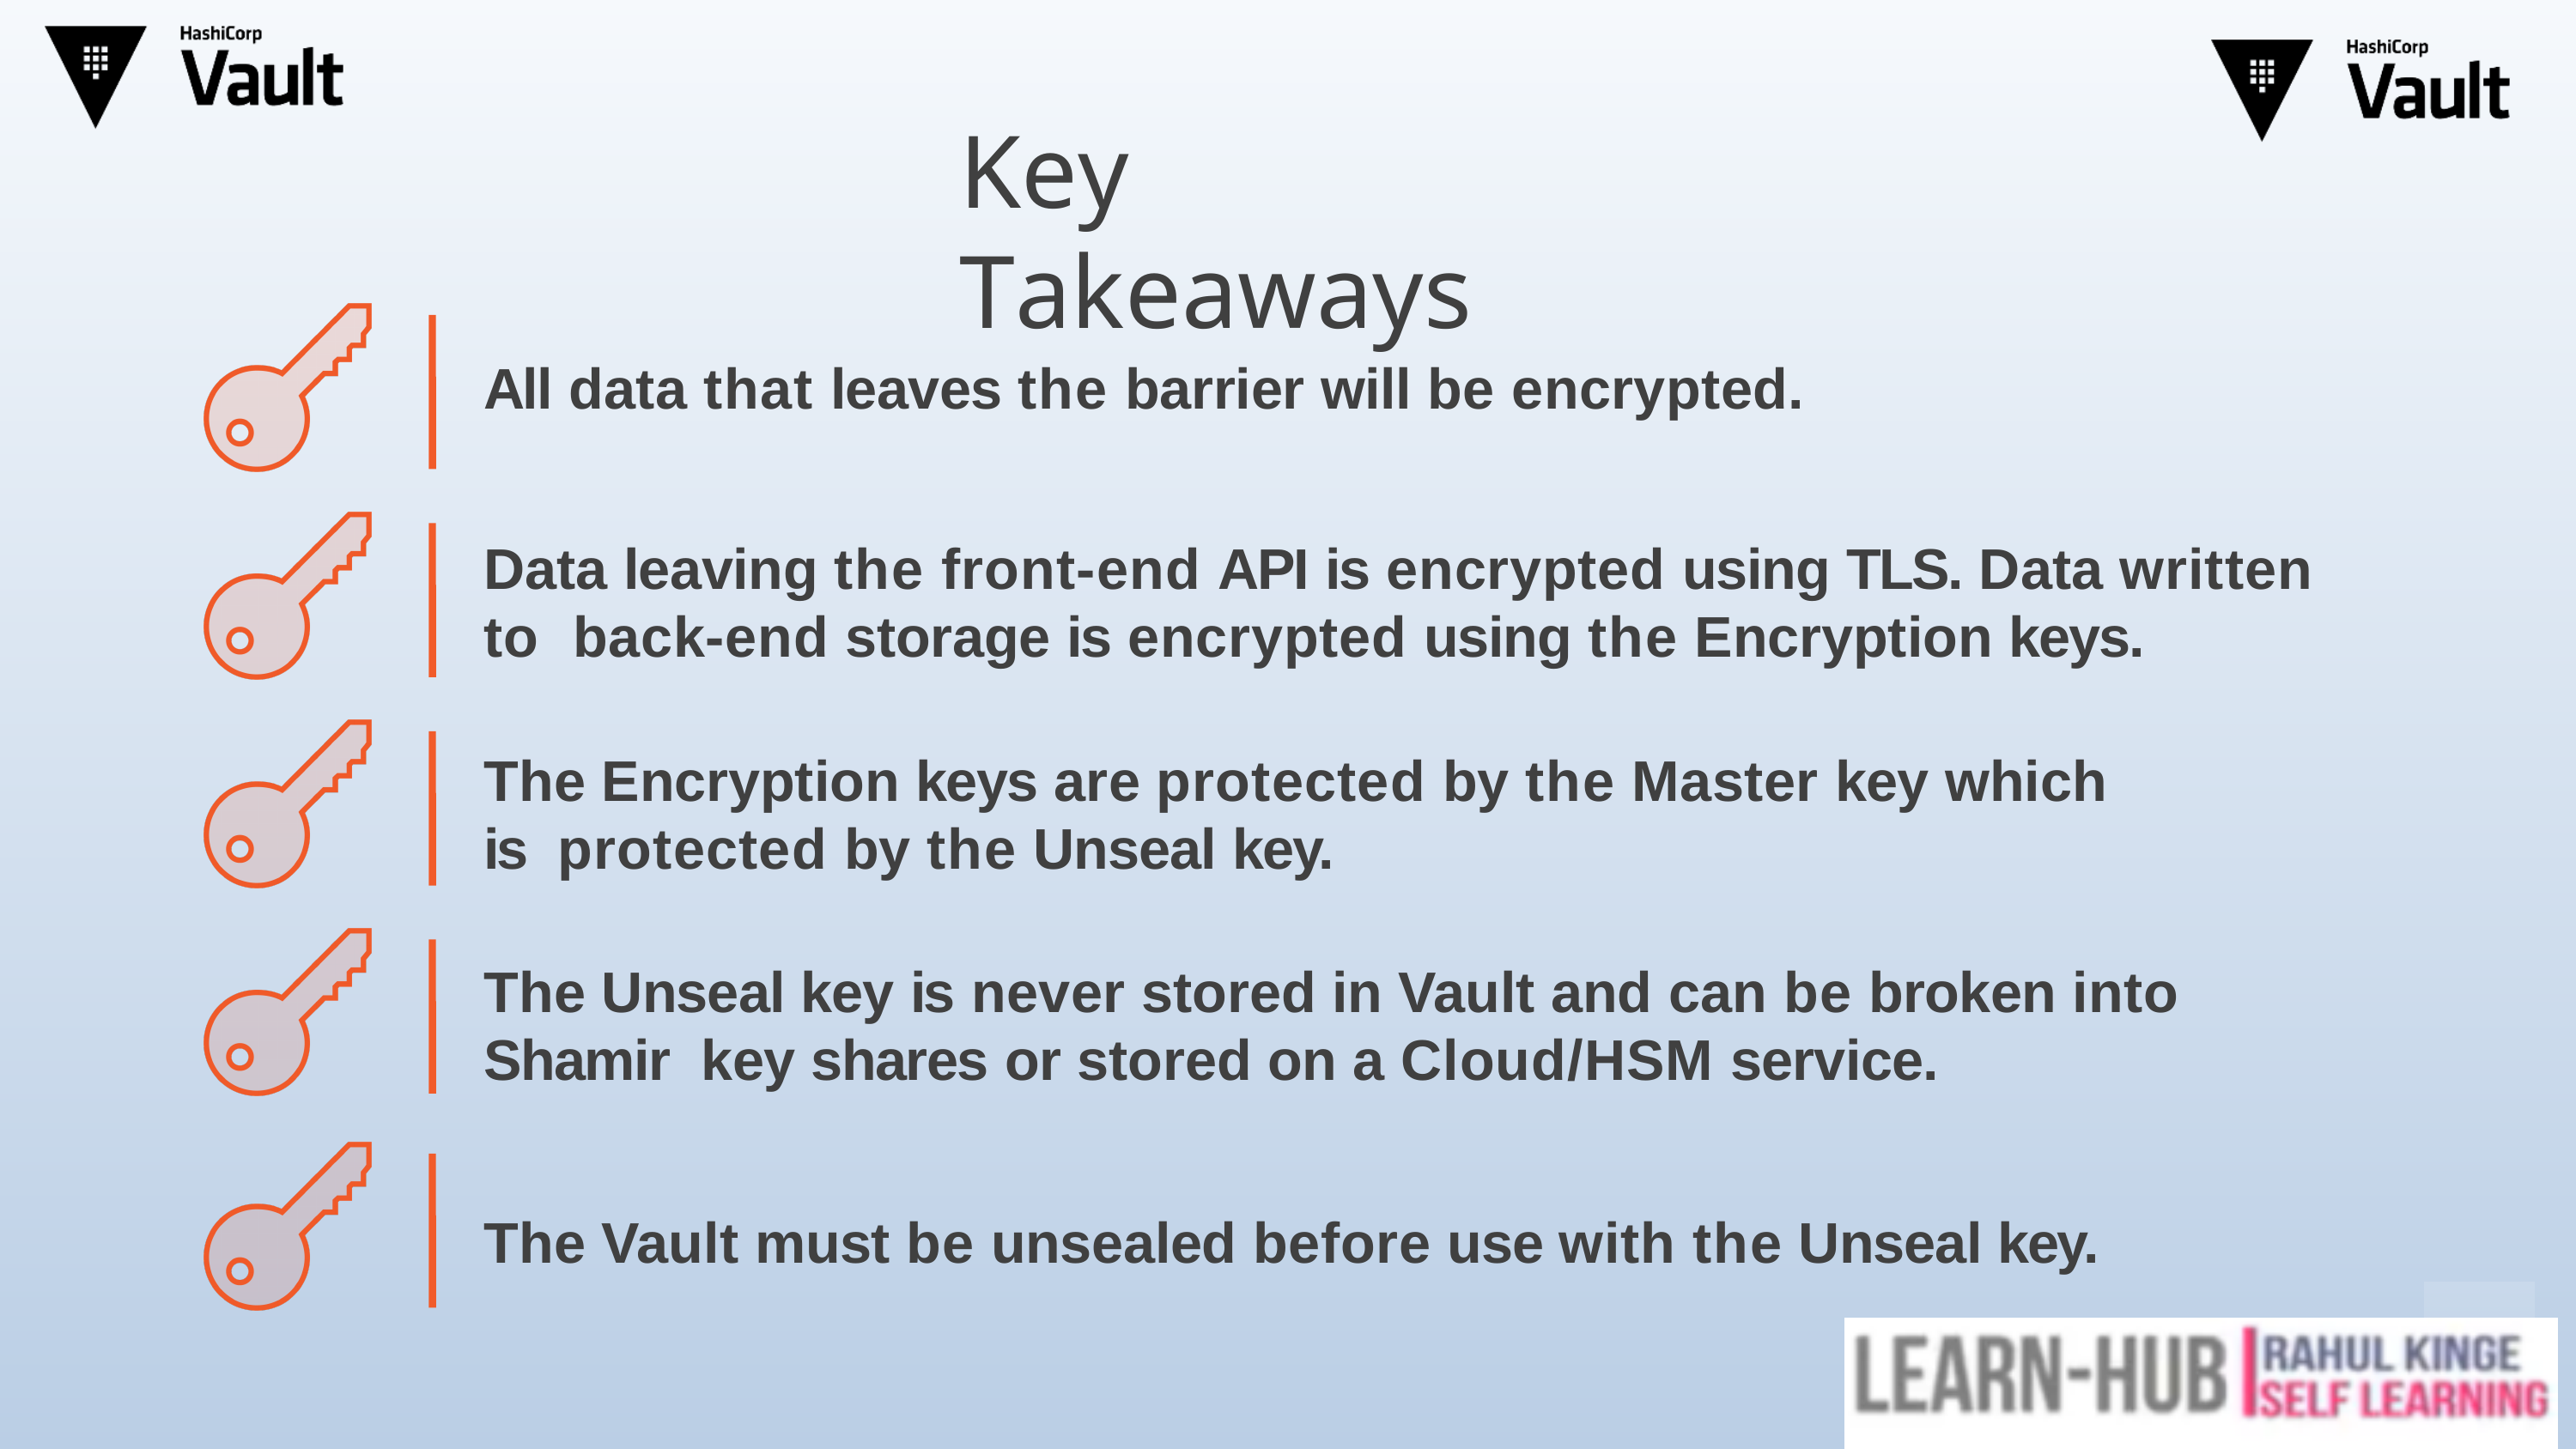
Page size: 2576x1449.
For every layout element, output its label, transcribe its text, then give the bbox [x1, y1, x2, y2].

picture [10, 0, 378, 163]
picture [201, 510, 374, 682]
picture [201, 301, 374, 474]
picture [201, 718, 374, 890]
picture [201, 1140, 374, 1313]
picture [1844, 1282, 2558, 1449]
picture [201, 926, 374, 1099]
title Key Takeaways [957, 106, 1619, 349]
list All data that leaves the barrier will be encrypted. Data leaving the front-end API is encrypted using TLS. Data written to back-end storage is encrypted using the Encryption keys. The Encryption keys are protected by the Master key which is protected by the Unseal key. The Unseal key is never stored in Vault and can be broken into Shamir key shares or stored on a Cloud/HSM service. The Vault must be unsealed before use with the Unseal key. [201, 349, 2375, 1275]
picture [2176, 4, 2544, 177]
